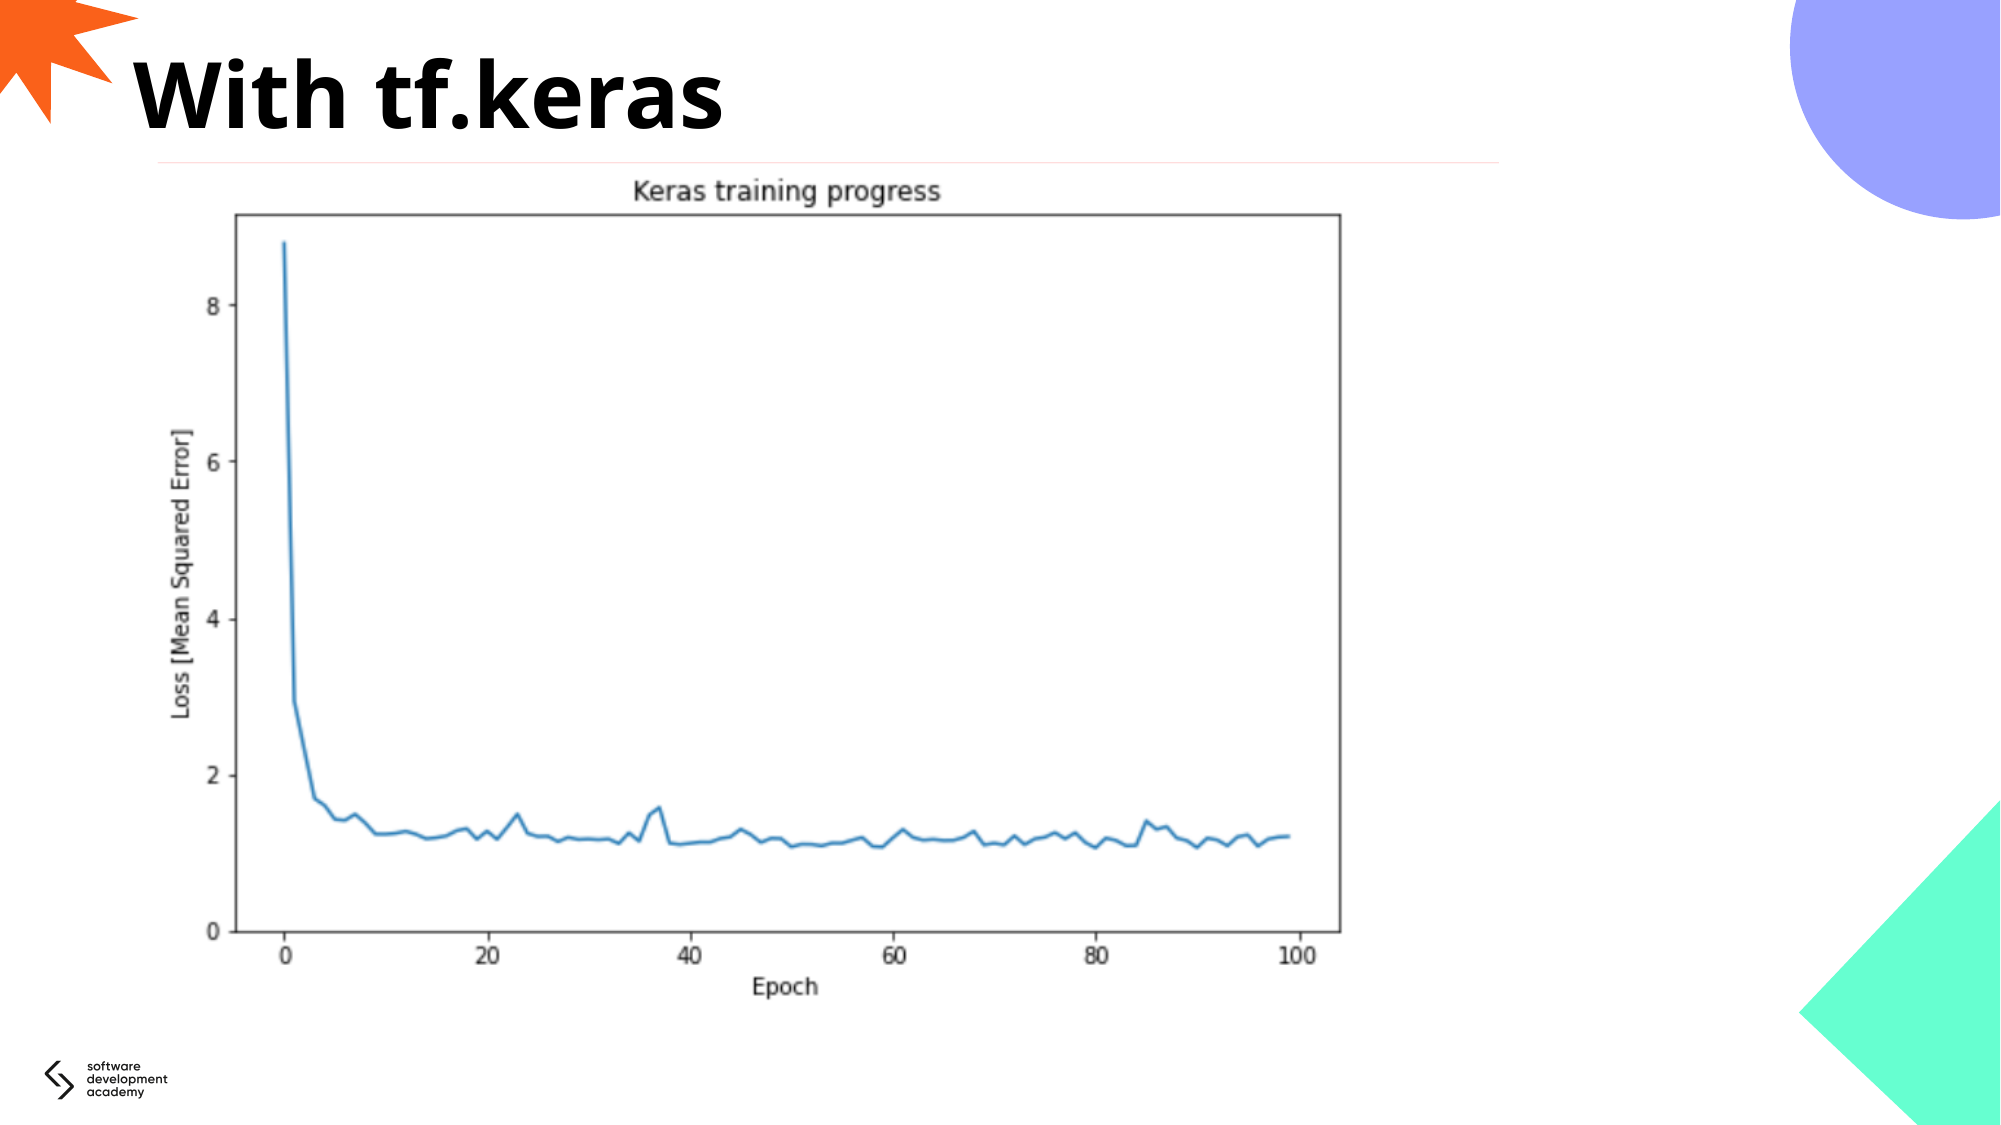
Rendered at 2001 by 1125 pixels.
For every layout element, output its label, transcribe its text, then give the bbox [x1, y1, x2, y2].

picture [141, 162, 1500, 1031]
title With tf.keras [118, 0, 1753, 208]
picture [19, 1035, 193, 1125]
